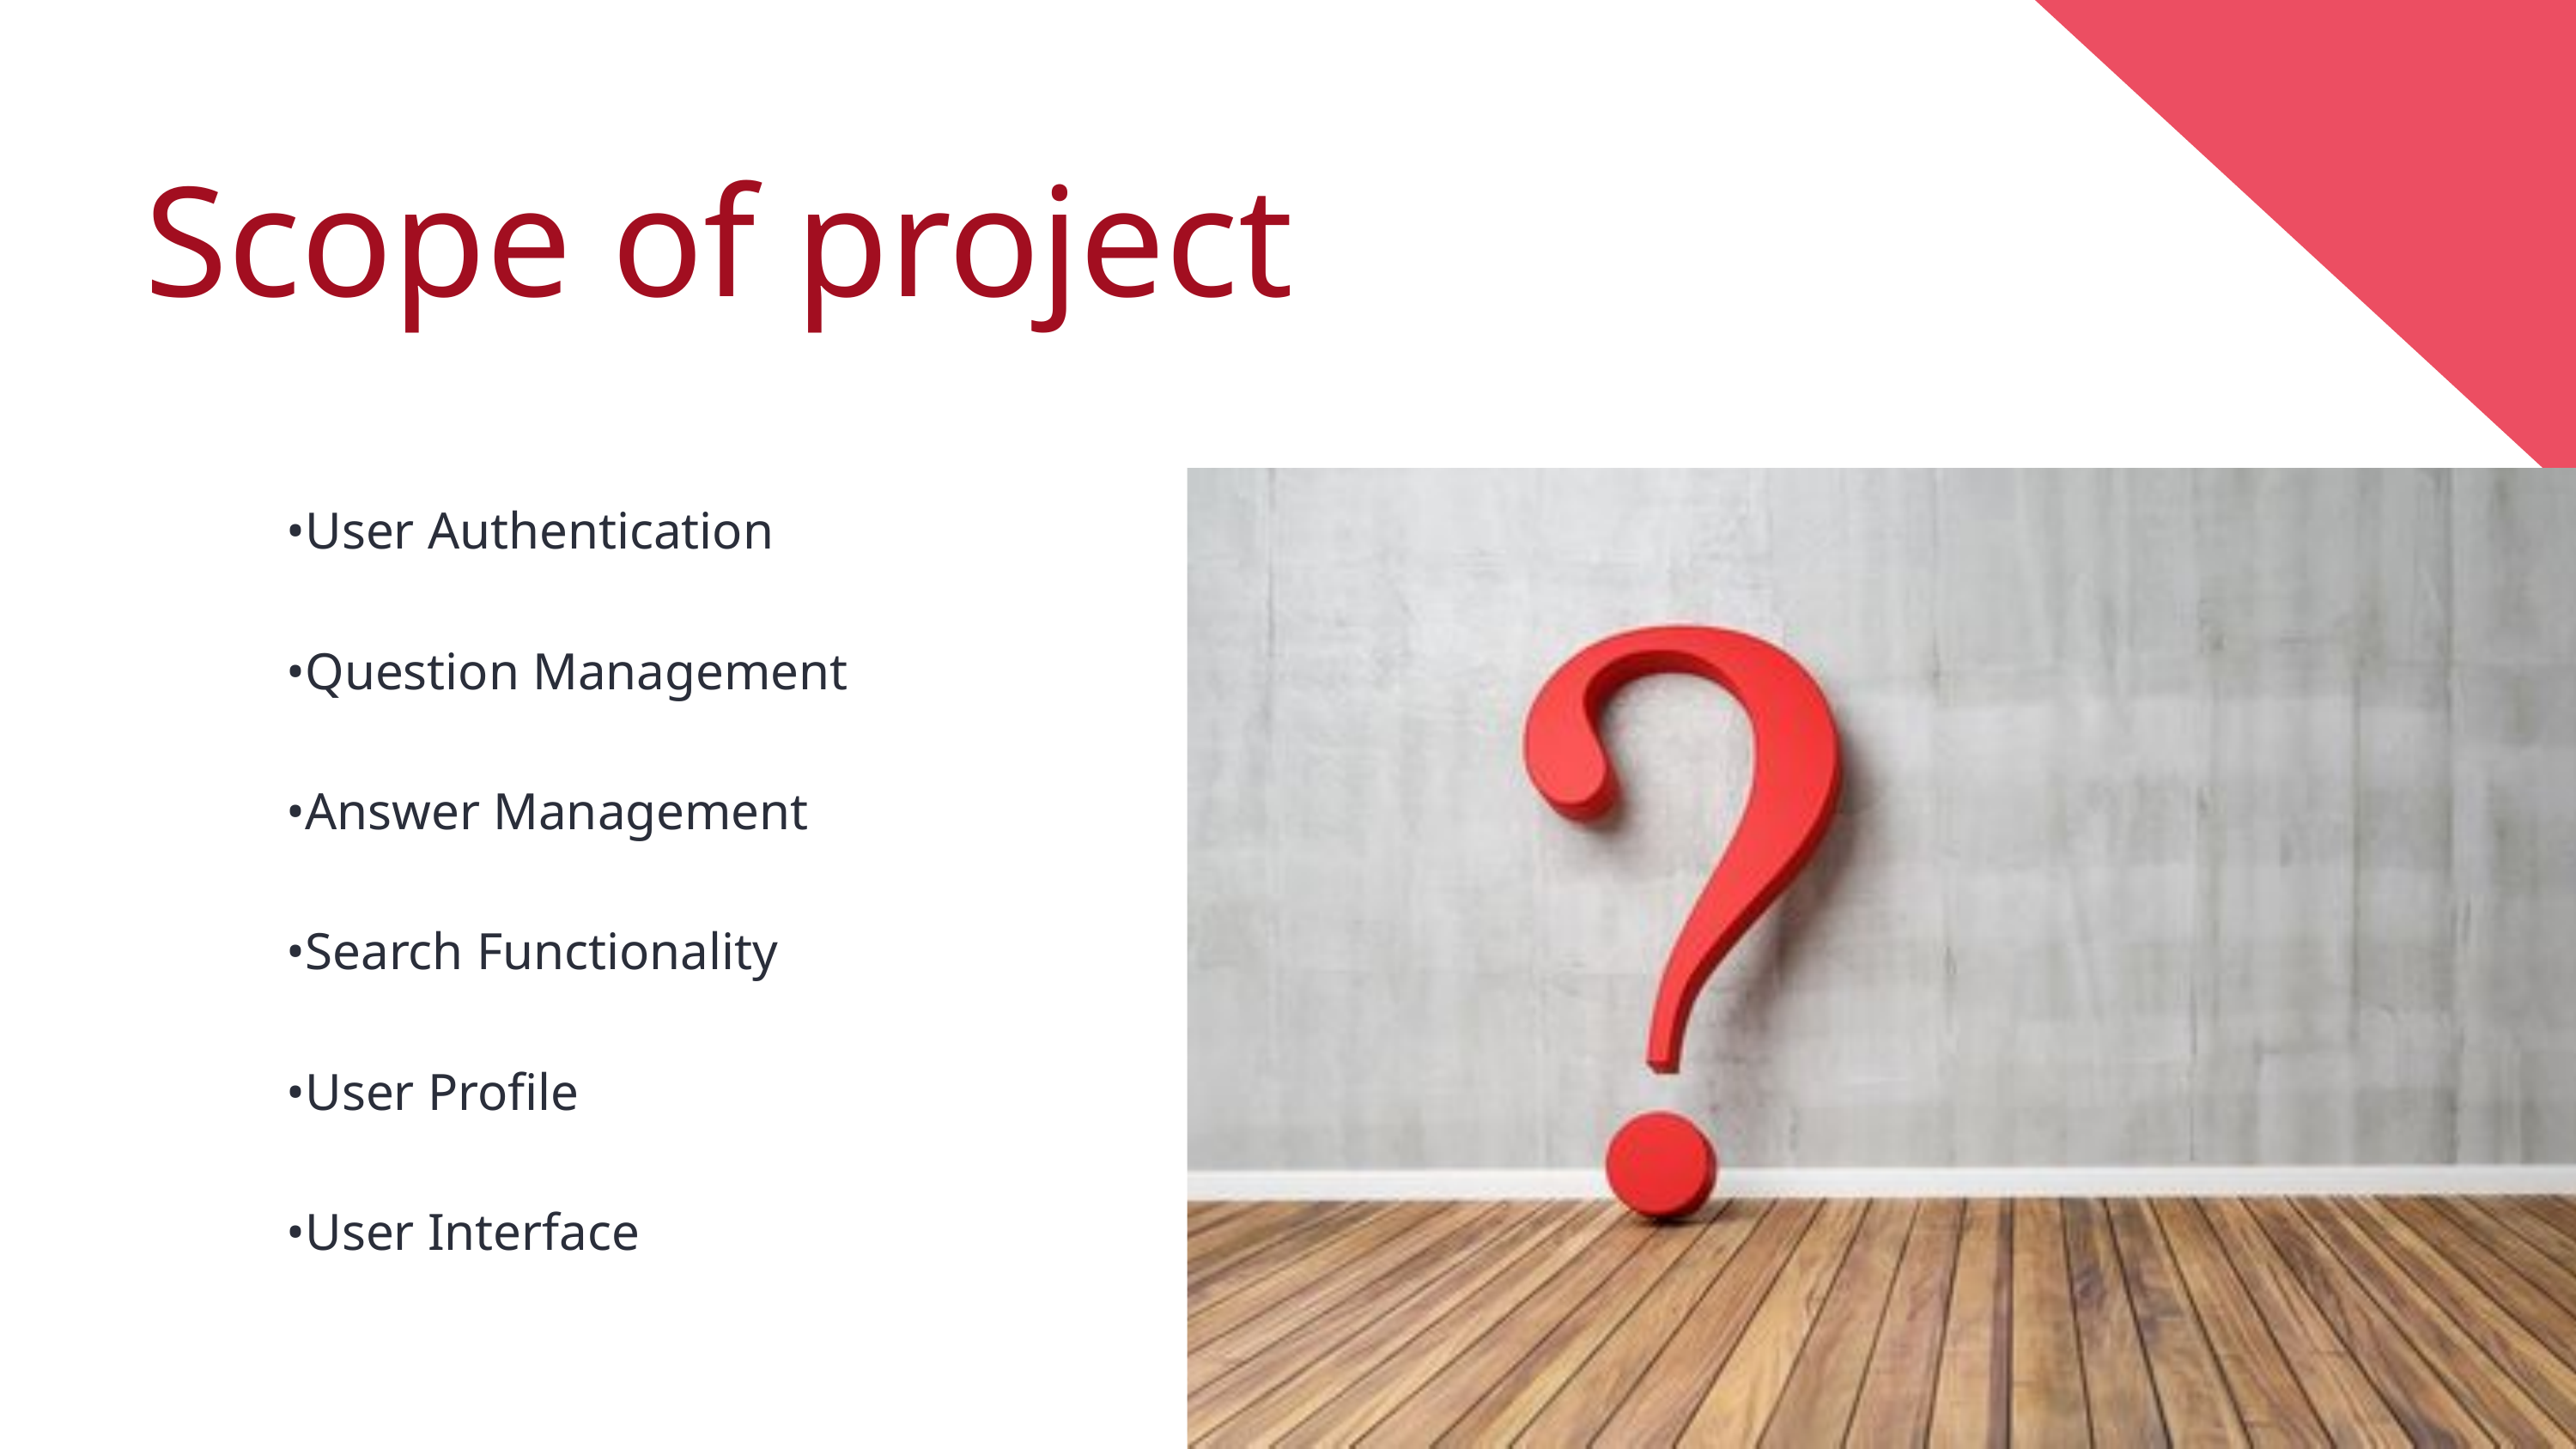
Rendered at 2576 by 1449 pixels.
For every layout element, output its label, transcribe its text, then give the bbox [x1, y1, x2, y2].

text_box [2034, 0, 2576, 500]
text_box Scope of project [144, 144, 1398, 328]
text_box [1187, 468, 2576, 1449]
text_box •User Authentication •Question Management •Answer Management •Search Functionality •User Profile •User Interface [286, 488, 1326, 1346]
